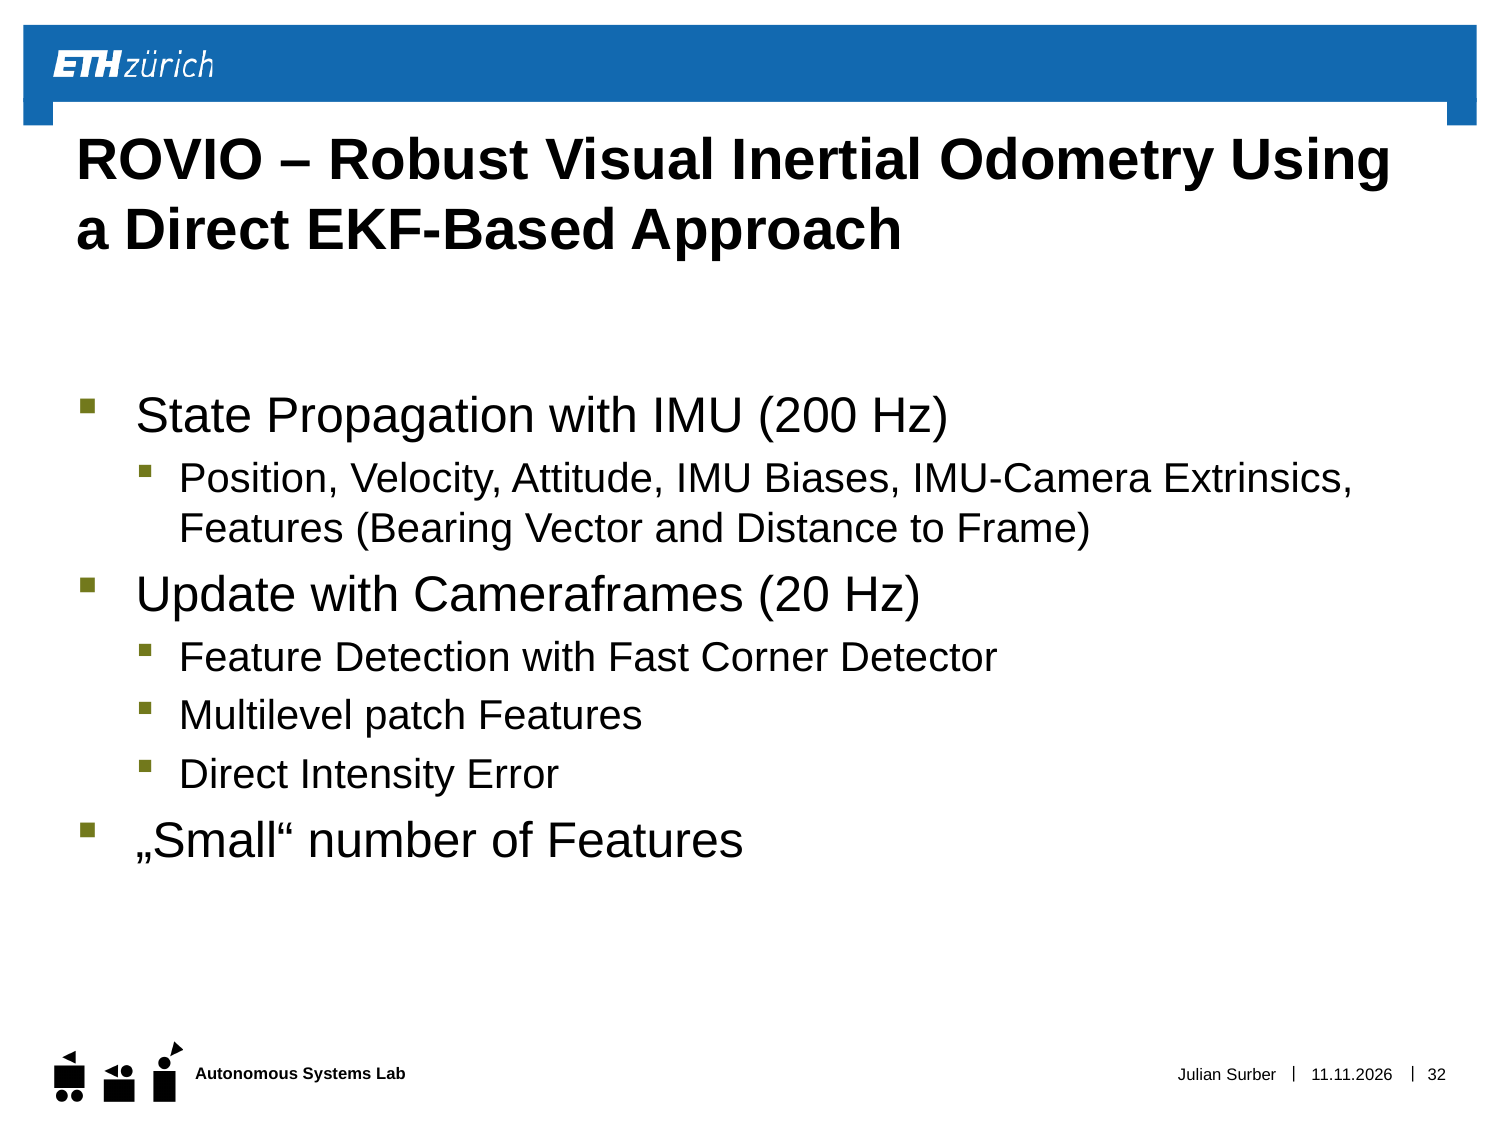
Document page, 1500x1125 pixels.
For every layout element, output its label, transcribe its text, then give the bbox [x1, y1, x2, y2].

footer Julian Surber [750, 1034, 1277, 1112]
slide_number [1302, 1034, 1403, 1112]
list State Propagation with IMU (200 Hz) Position, Velocity, Attitude, IMU Biases, IMU-Camera Extrinsics, Features (Bearing Vector and Distance to Frame) Update with Cameraframes (20 Hz) Feature Detection with Fast Corner Detector Multilevel patch Features Direct Intensity Error „Small“ number of Features [53, 382, 1447, 1023]
title ROVIO – Robust Visual Inertial Odometry Using a Direct EKF-Based Approach [53, 101, 1447, 262]
slide_number 32 [1415, 1034, 1459, 1112]
